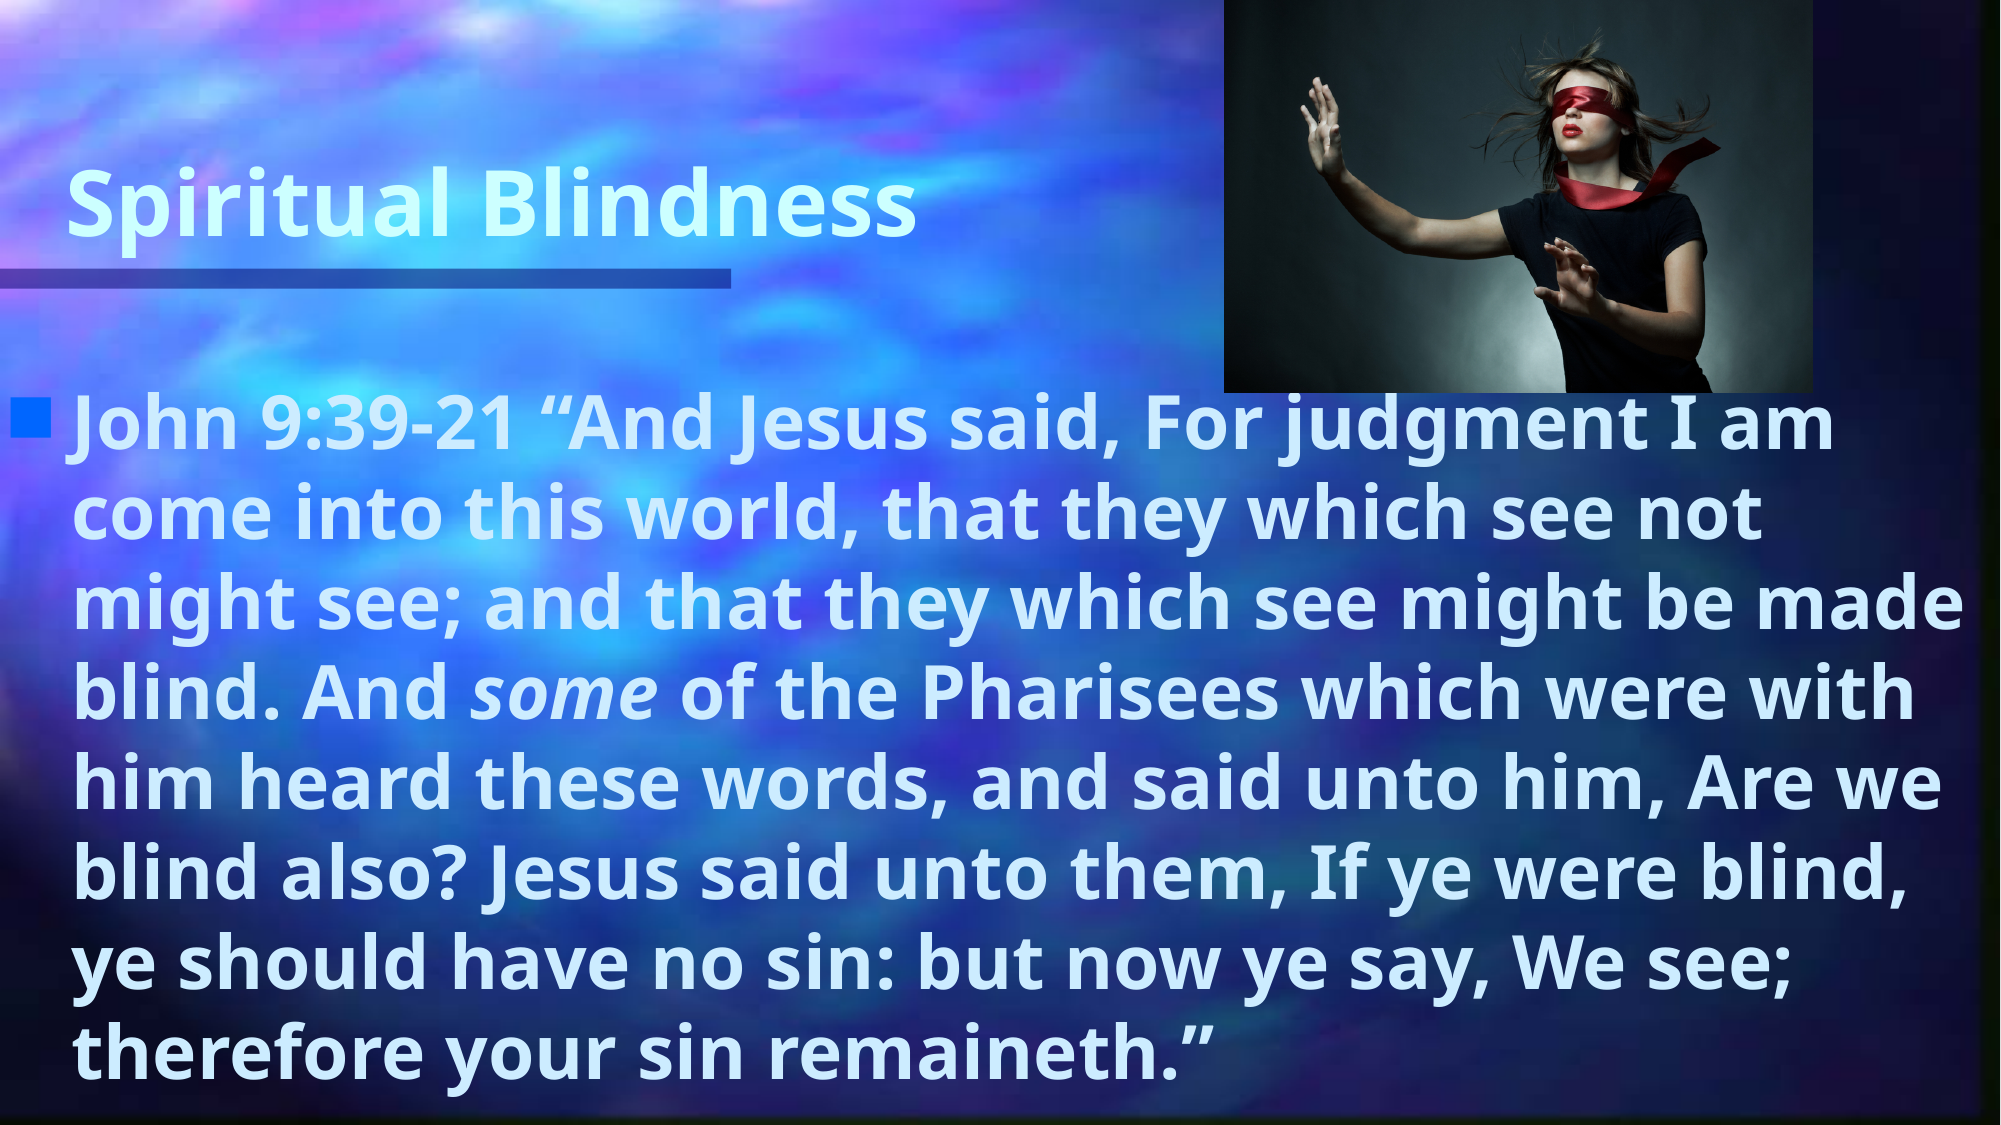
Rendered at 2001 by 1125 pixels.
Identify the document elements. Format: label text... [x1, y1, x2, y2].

picture [0, 0, 2001, 1125]
list John 9:39-21 “And Jesus said, For judgment I am come into this world, that they which see not might see; and that they which see might be made blind. And some of the Pharisees which were with him heard these words, and said unto him, Are we blind also? Jesus said unto them, If ye were blind, ye should have no sin: but now ye say, We see; therefore your sin remaineth.” [0, 367, 2000, 1100]
title Spiritual Blindness [50, 75, 1219, 263]
